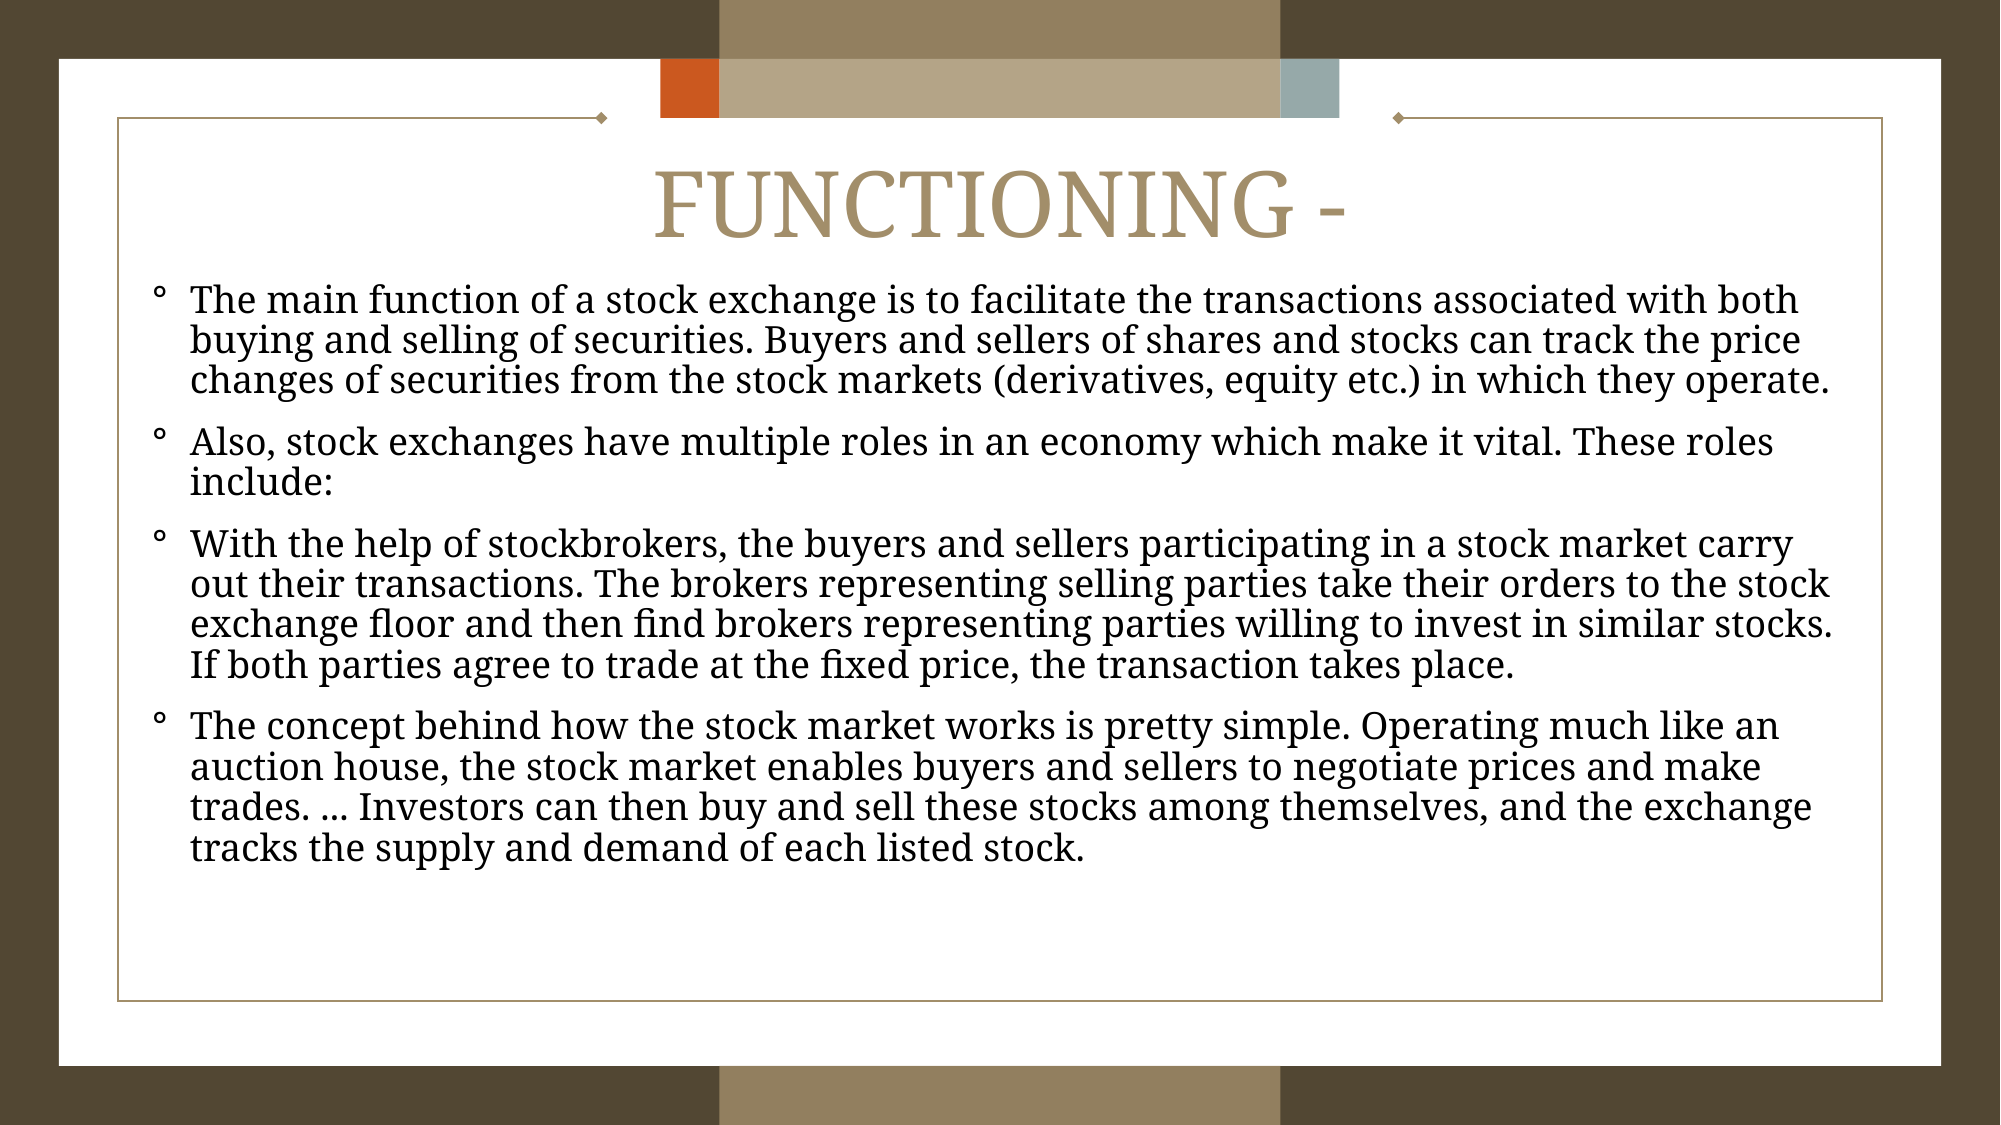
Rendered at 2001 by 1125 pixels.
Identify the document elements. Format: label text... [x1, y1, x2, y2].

title FUNCTIONING - [137, 142, 1863, 273]
list The main function of a stock exchange is to facilitate the transactions associated with both buying and selling of securities. Buyers and sellers of shares and stocks can track the price changes of securities from the stock markets (derivatives, equity etc.) in which they operate. Also, stock exchanges have multiple roles in an economy which make it vital. These roles include: With the help of stockbrokers, the buyers and sellers participating in a stock market carry out their transactions. The brokers representing selling parties take their orders to the stock exchange floor and then find brokers representing parties willing to invest in similar stocks. If both parties agree to trade at the fixed price, the transaction takes place. The concept behind how the stock market works is pretty simple. Operating much like an auction house, the stock market enables buyers and sellers to negotiate prices and make trades. ... Investors can then buy and sell these stocks among themselves, and the exchange tracks the supply and demand of each listed stock. [137, 273, 1863, 821]
